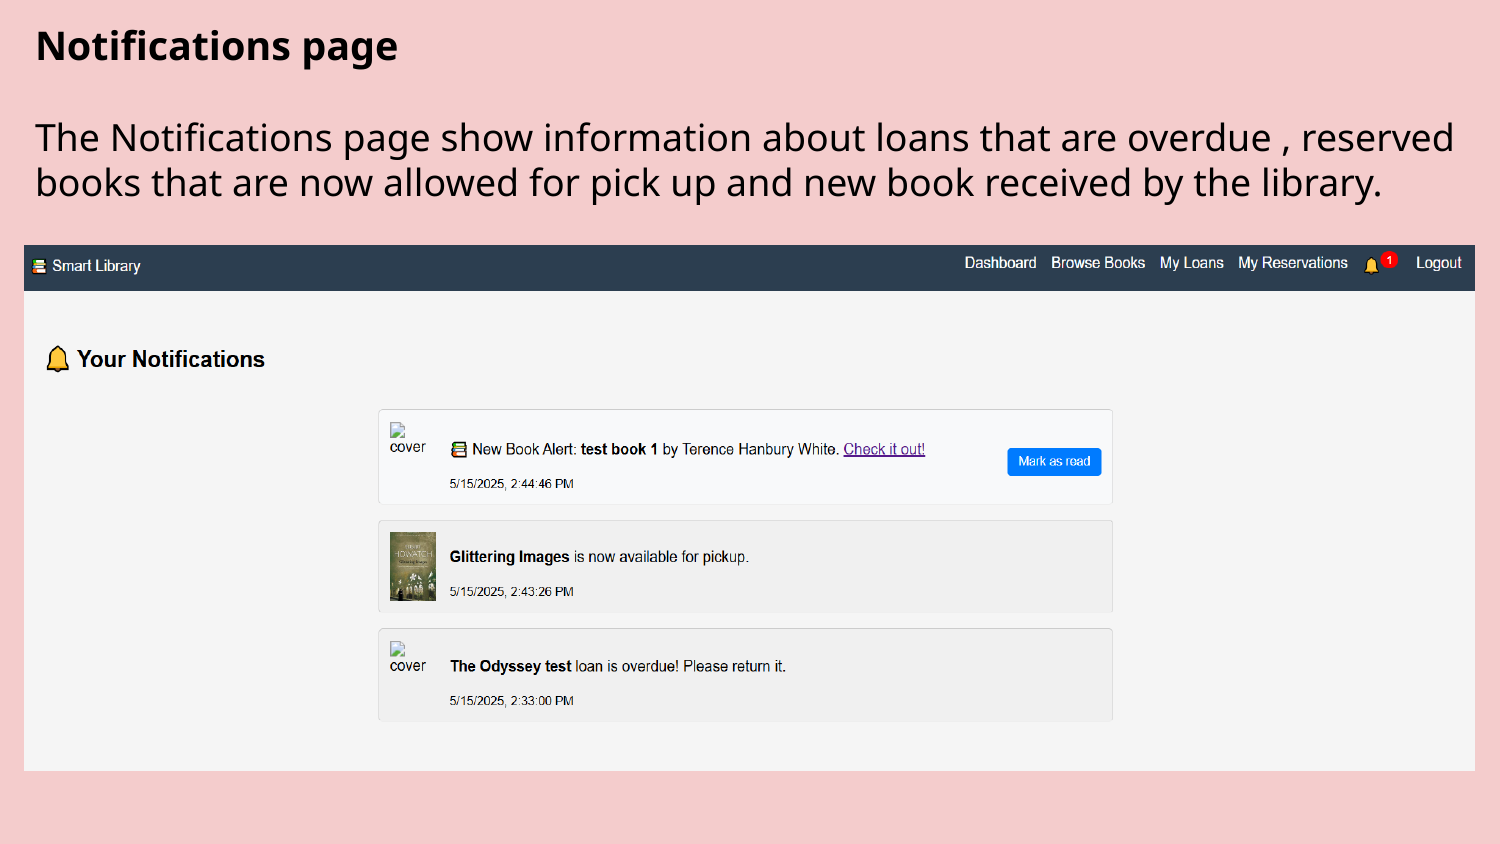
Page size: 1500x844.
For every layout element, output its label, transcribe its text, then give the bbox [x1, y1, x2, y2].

picture [24, 244, 1476, 771]
text_box Notifications page The Notifications page show information about loans that are overdue , reserved books that are now allowed for pick up and new book received by the library. [19, 6, 1482, 257]
